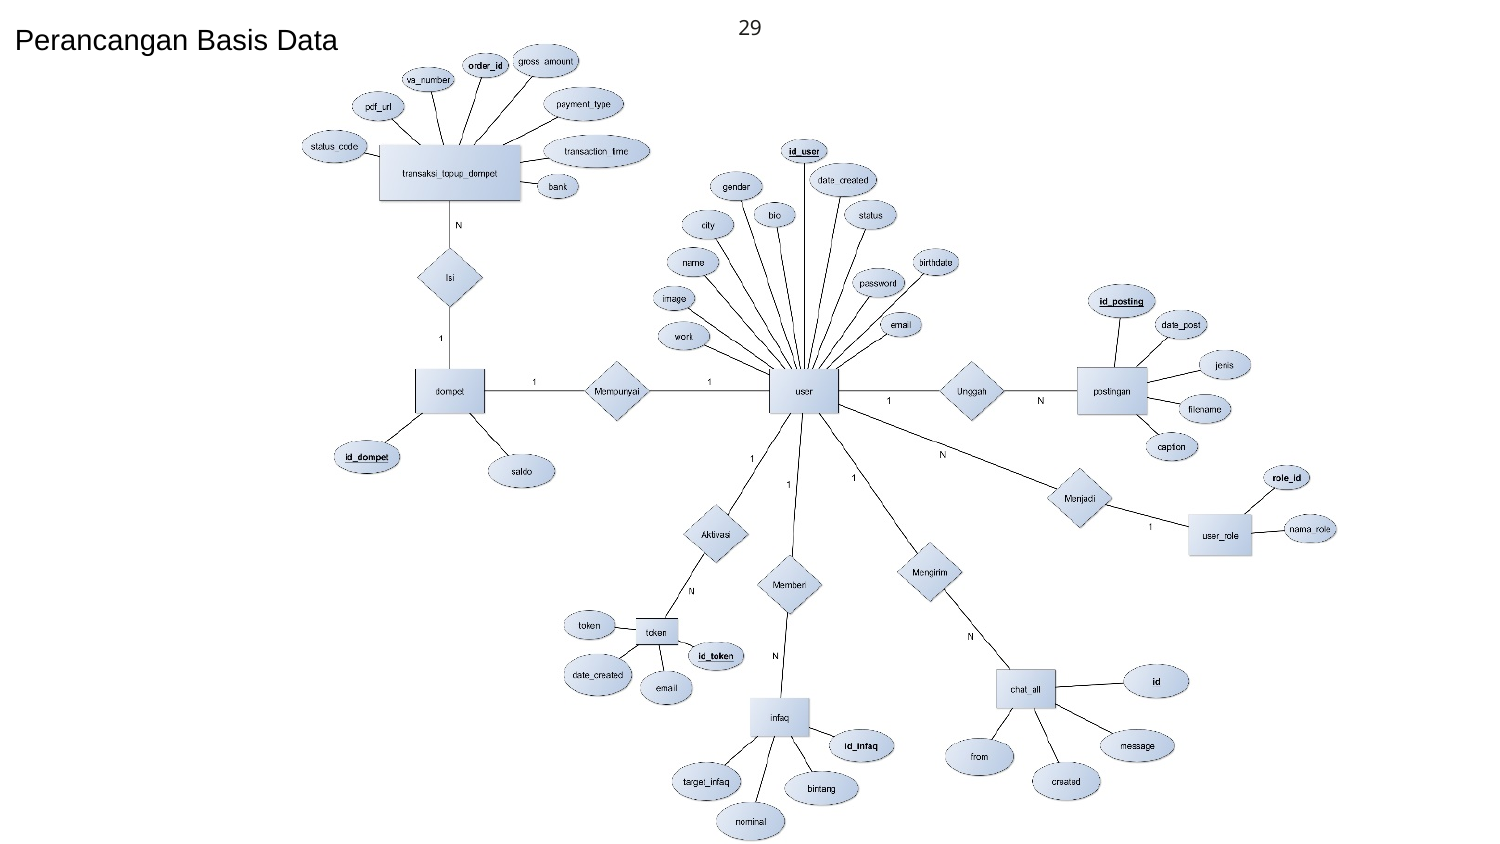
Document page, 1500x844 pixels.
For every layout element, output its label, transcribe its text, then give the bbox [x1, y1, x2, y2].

text_box Perancangan Basis Data [0, 13, 361, 64]
slide_number 29 [705, 0, 795, 37]
picture [297, 39, 1340, 844]
